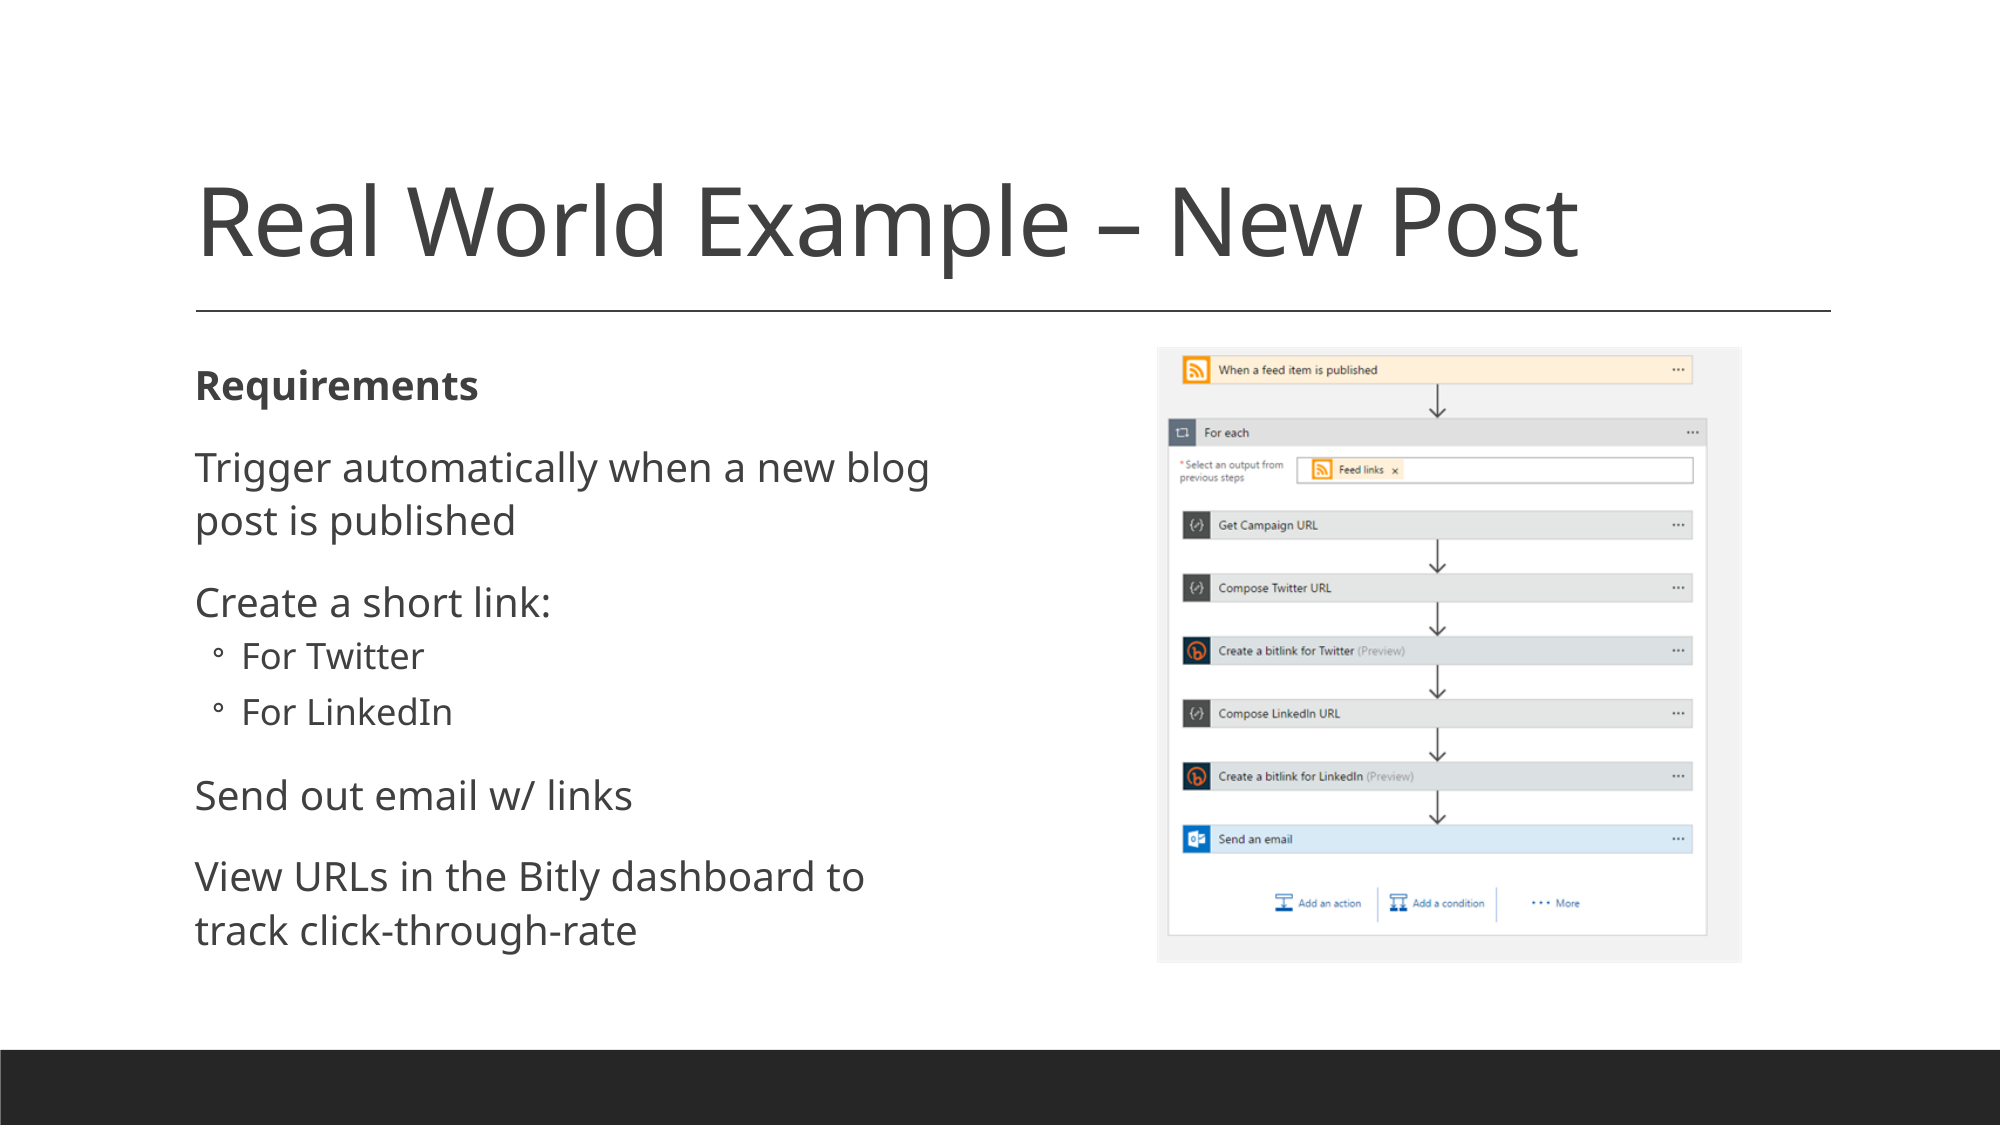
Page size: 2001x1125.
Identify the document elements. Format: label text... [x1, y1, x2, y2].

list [1156, 347, 1743, 964]
list Requirements Trigger automatically when a new blog post is published Create a short link: For Twitter For LinkedIn Send out email w/ links View URLs in the Bitly dashboard to track click-through-rate [180, 347, 942, 963]
title Real World Example – New Post [180, 47, 1830, 285]
